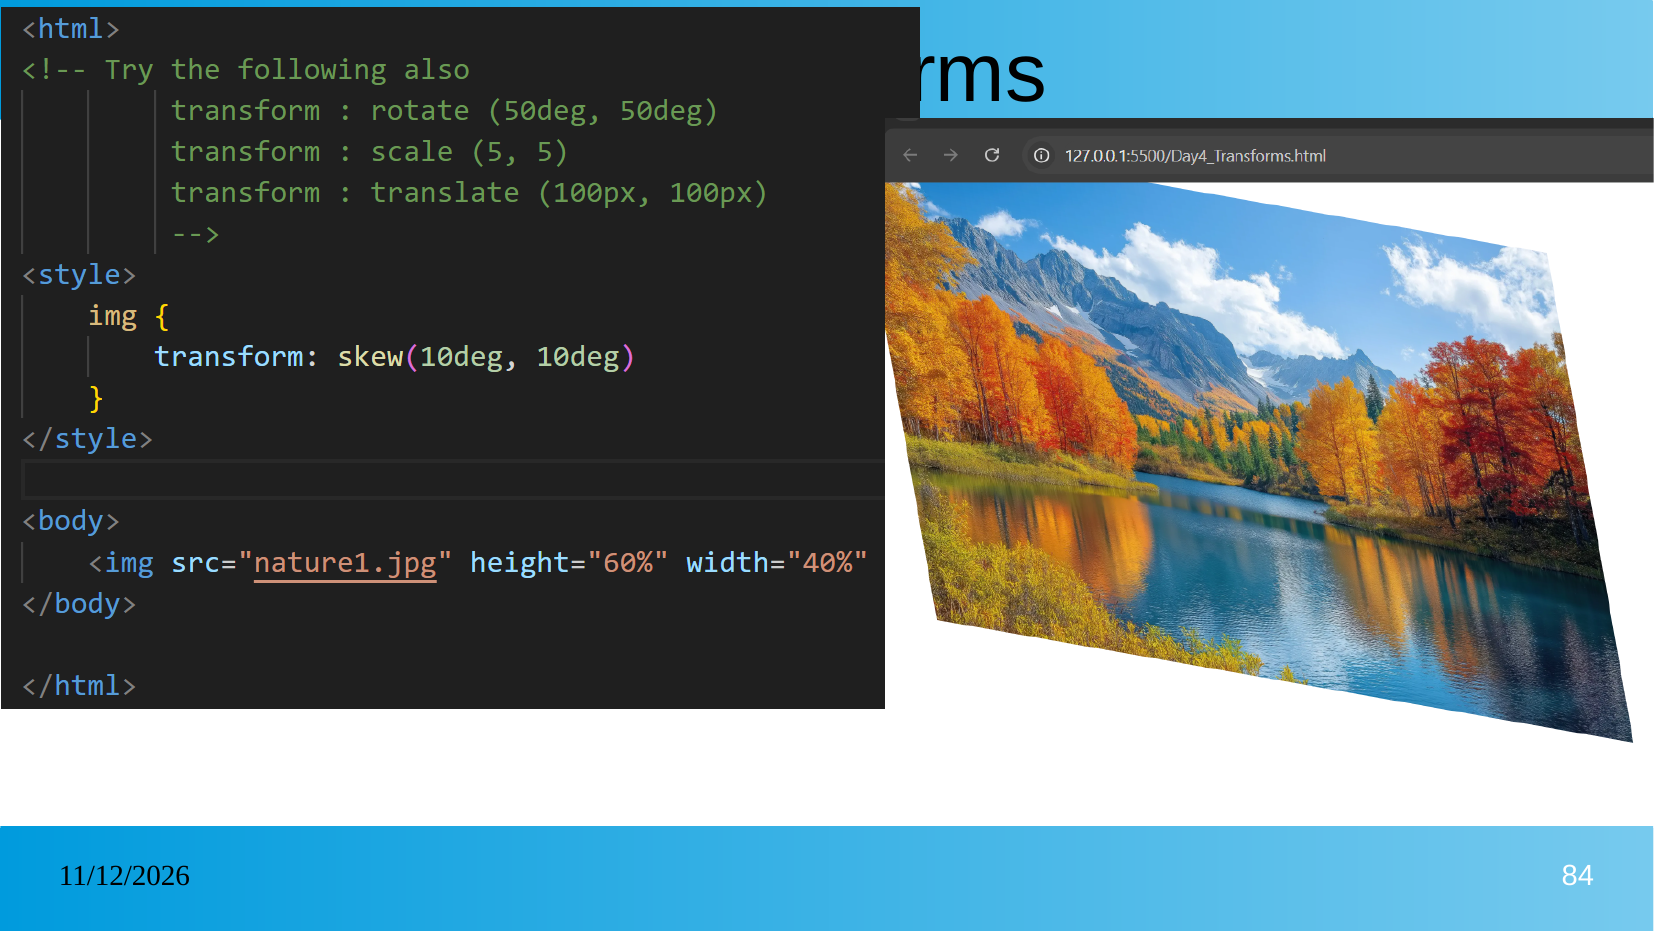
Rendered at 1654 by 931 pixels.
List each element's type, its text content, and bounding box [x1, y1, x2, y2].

title Transforms [924, 29, 1595, 108]
picture [1, 6, 1654, 755]
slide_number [59, 856, 443, 916]
slide_number 84 [1210, 856, 1595, 916]
